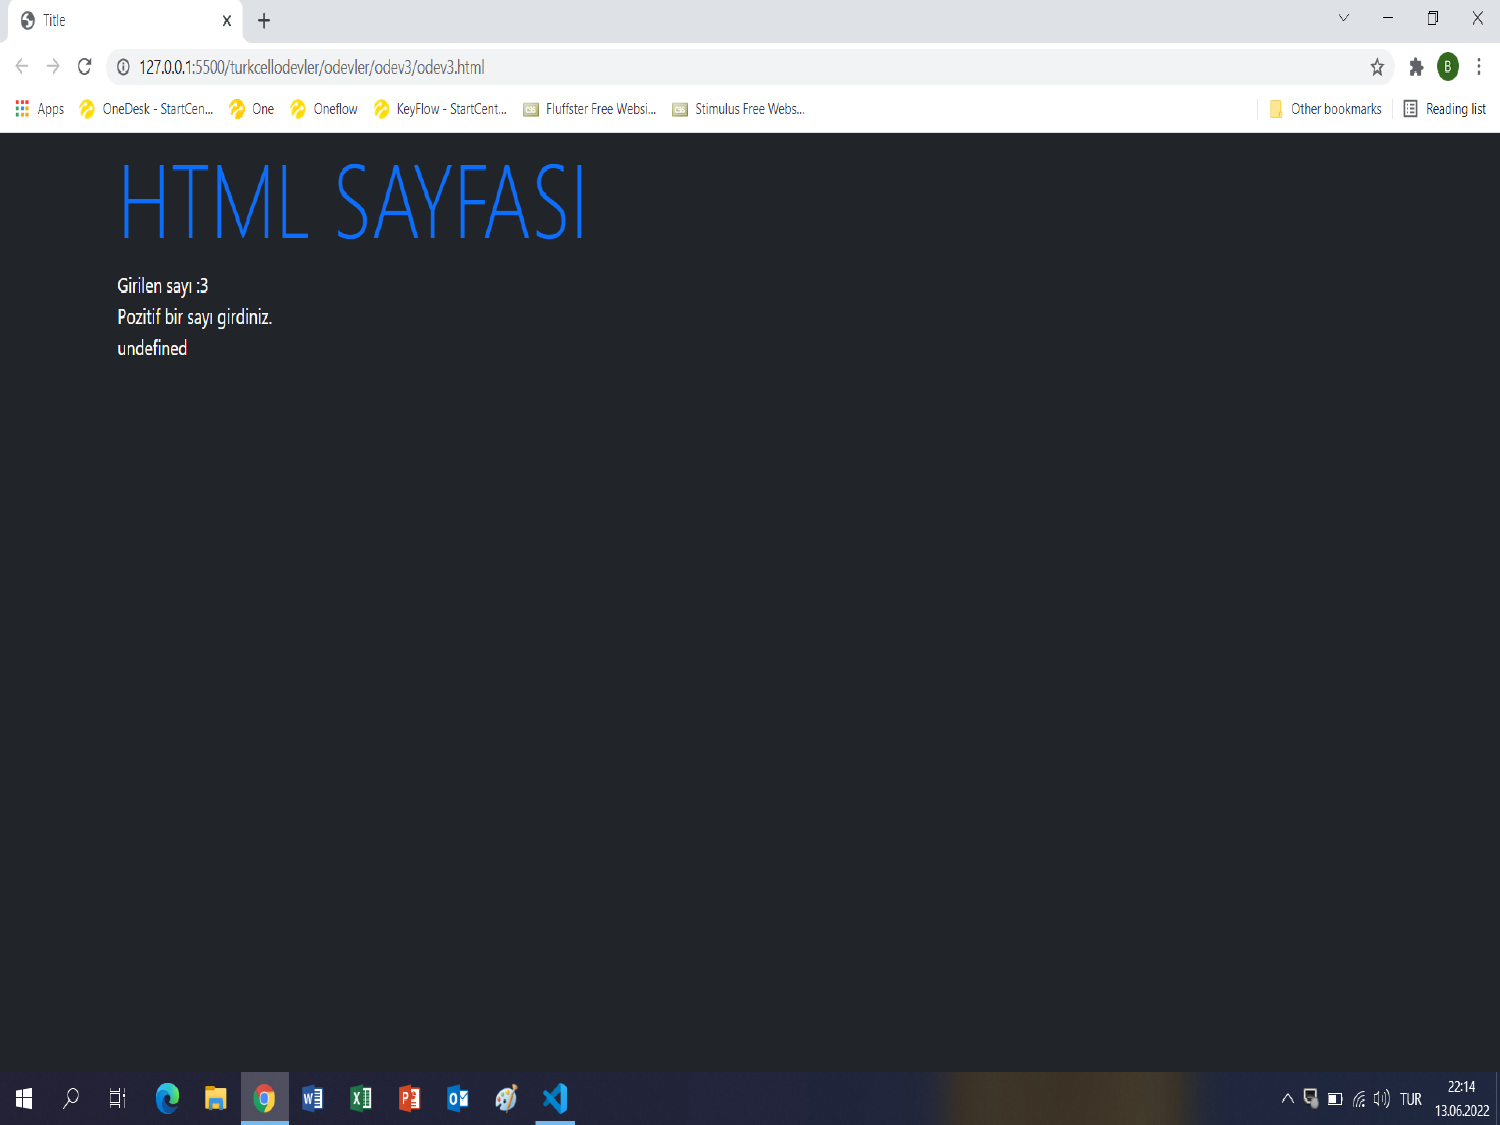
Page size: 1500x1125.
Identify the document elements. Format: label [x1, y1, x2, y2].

list [0, 0, 1500, 1125]
